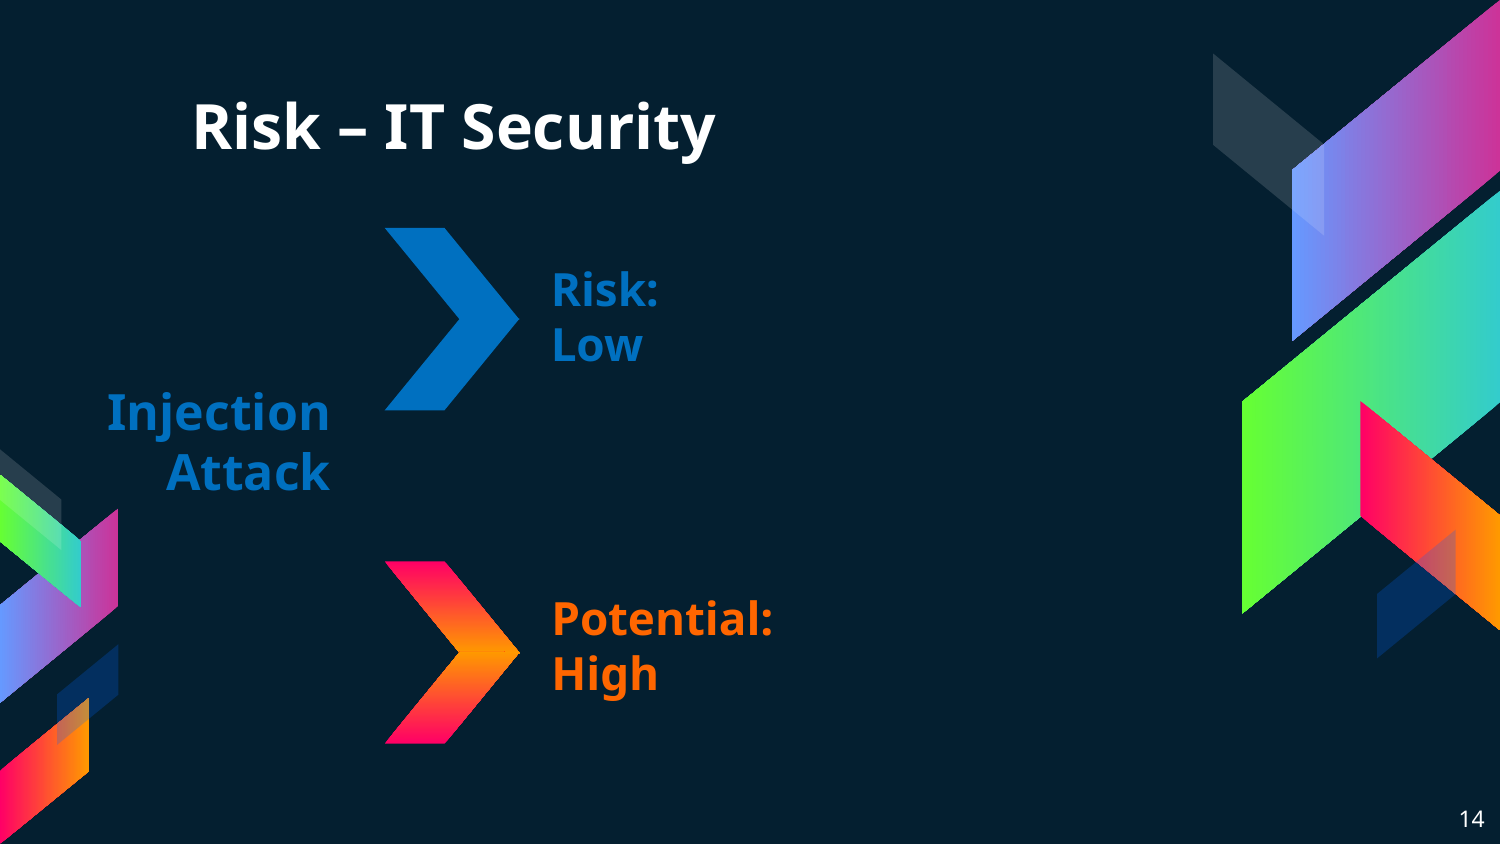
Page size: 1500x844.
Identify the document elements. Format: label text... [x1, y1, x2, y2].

text_box Potential: High [536, 543, 812, 746]
slide_number 14 [1403, 789, 1500, 844]
title Risk – IT Security [176, 72, 1156, 177]
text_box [384, 227, 520, 411]
text_box Risk: Low [535, 214, 728, 418]
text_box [384, 561, 520, 744]
text_box Injection Attack [38, 339, 346, 543]
